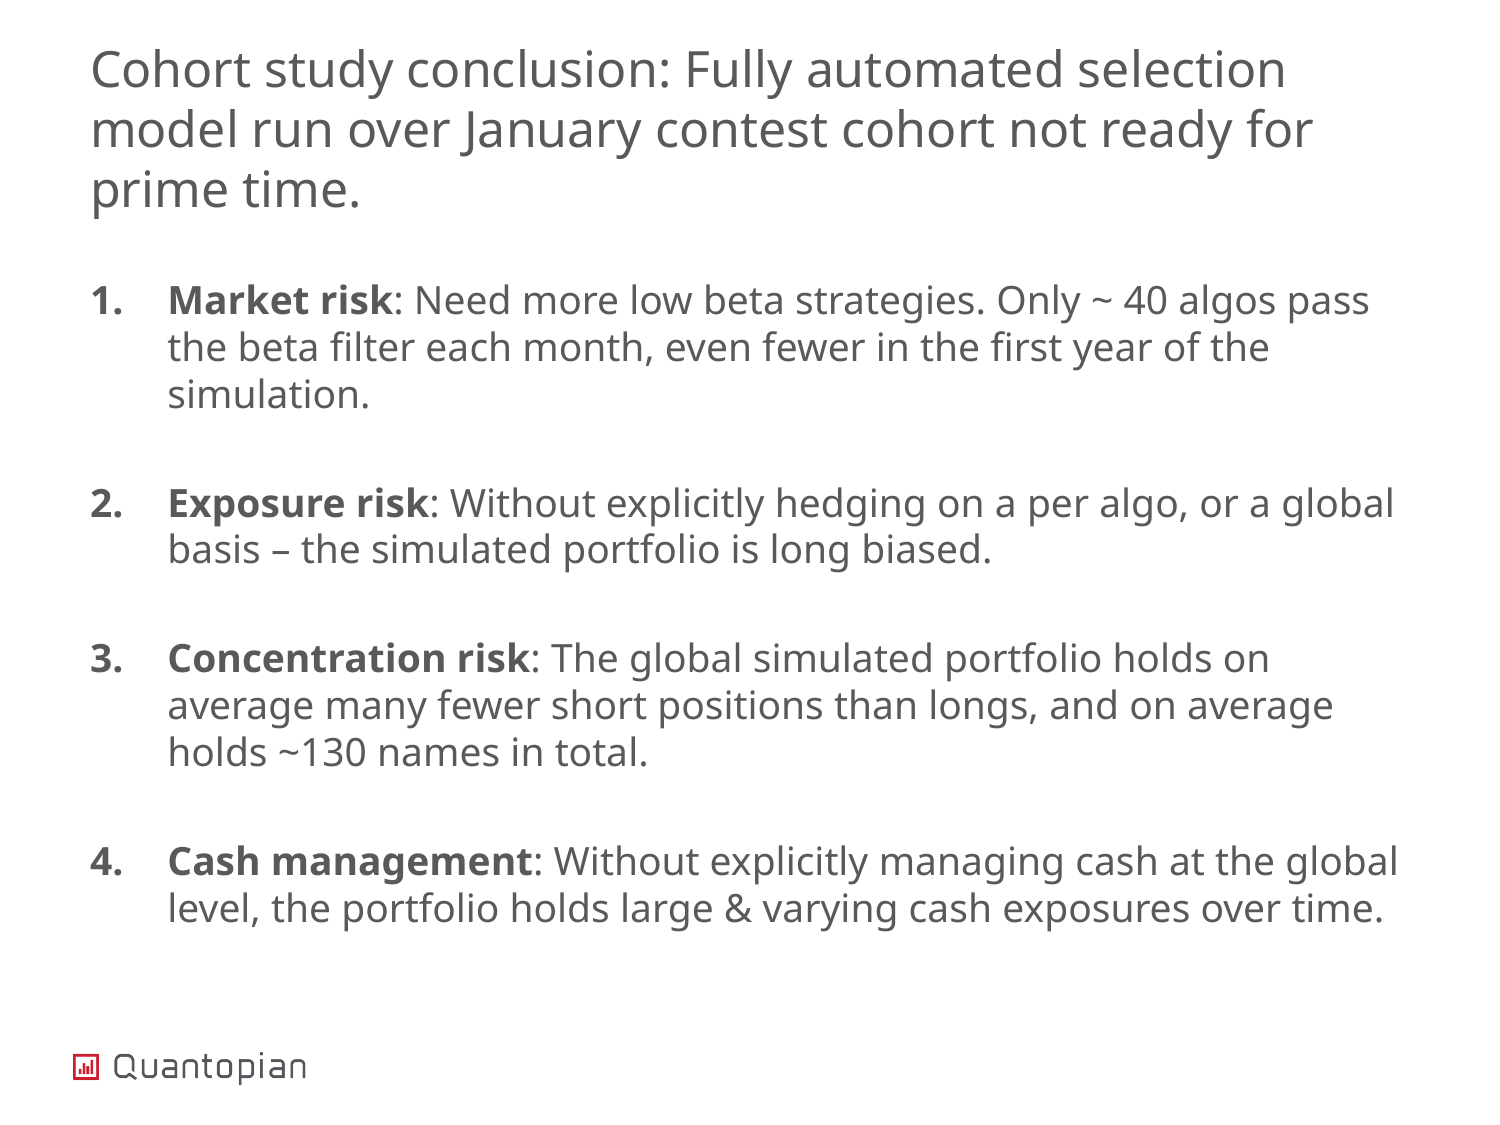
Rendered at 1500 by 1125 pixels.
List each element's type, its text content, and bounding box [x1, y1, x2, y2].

title Cohort study conclusion: Fully automated selection model run over January contest cohort not ready for prime time. [75, 58, 1425, 213]
list Market risk: Need more low beta strategies. Only ~ 40 algos pass the beta filter each month, even fewer in the first year of the simulation. Exposure risk: Without explicitly hedging on a per algo, or a global basis – the simulated portfolio is long biased. Concentration risk: The global simulated portfolio holds on average many fewer short positions than longs, and on average holds ~130 names in total. Cash management: Without explicitly managing cash at the global level, the portfolio holds large & varying cash exposures over time. [75, 213, 1425, 956]
picture [62, 1050, 313, 1087]
